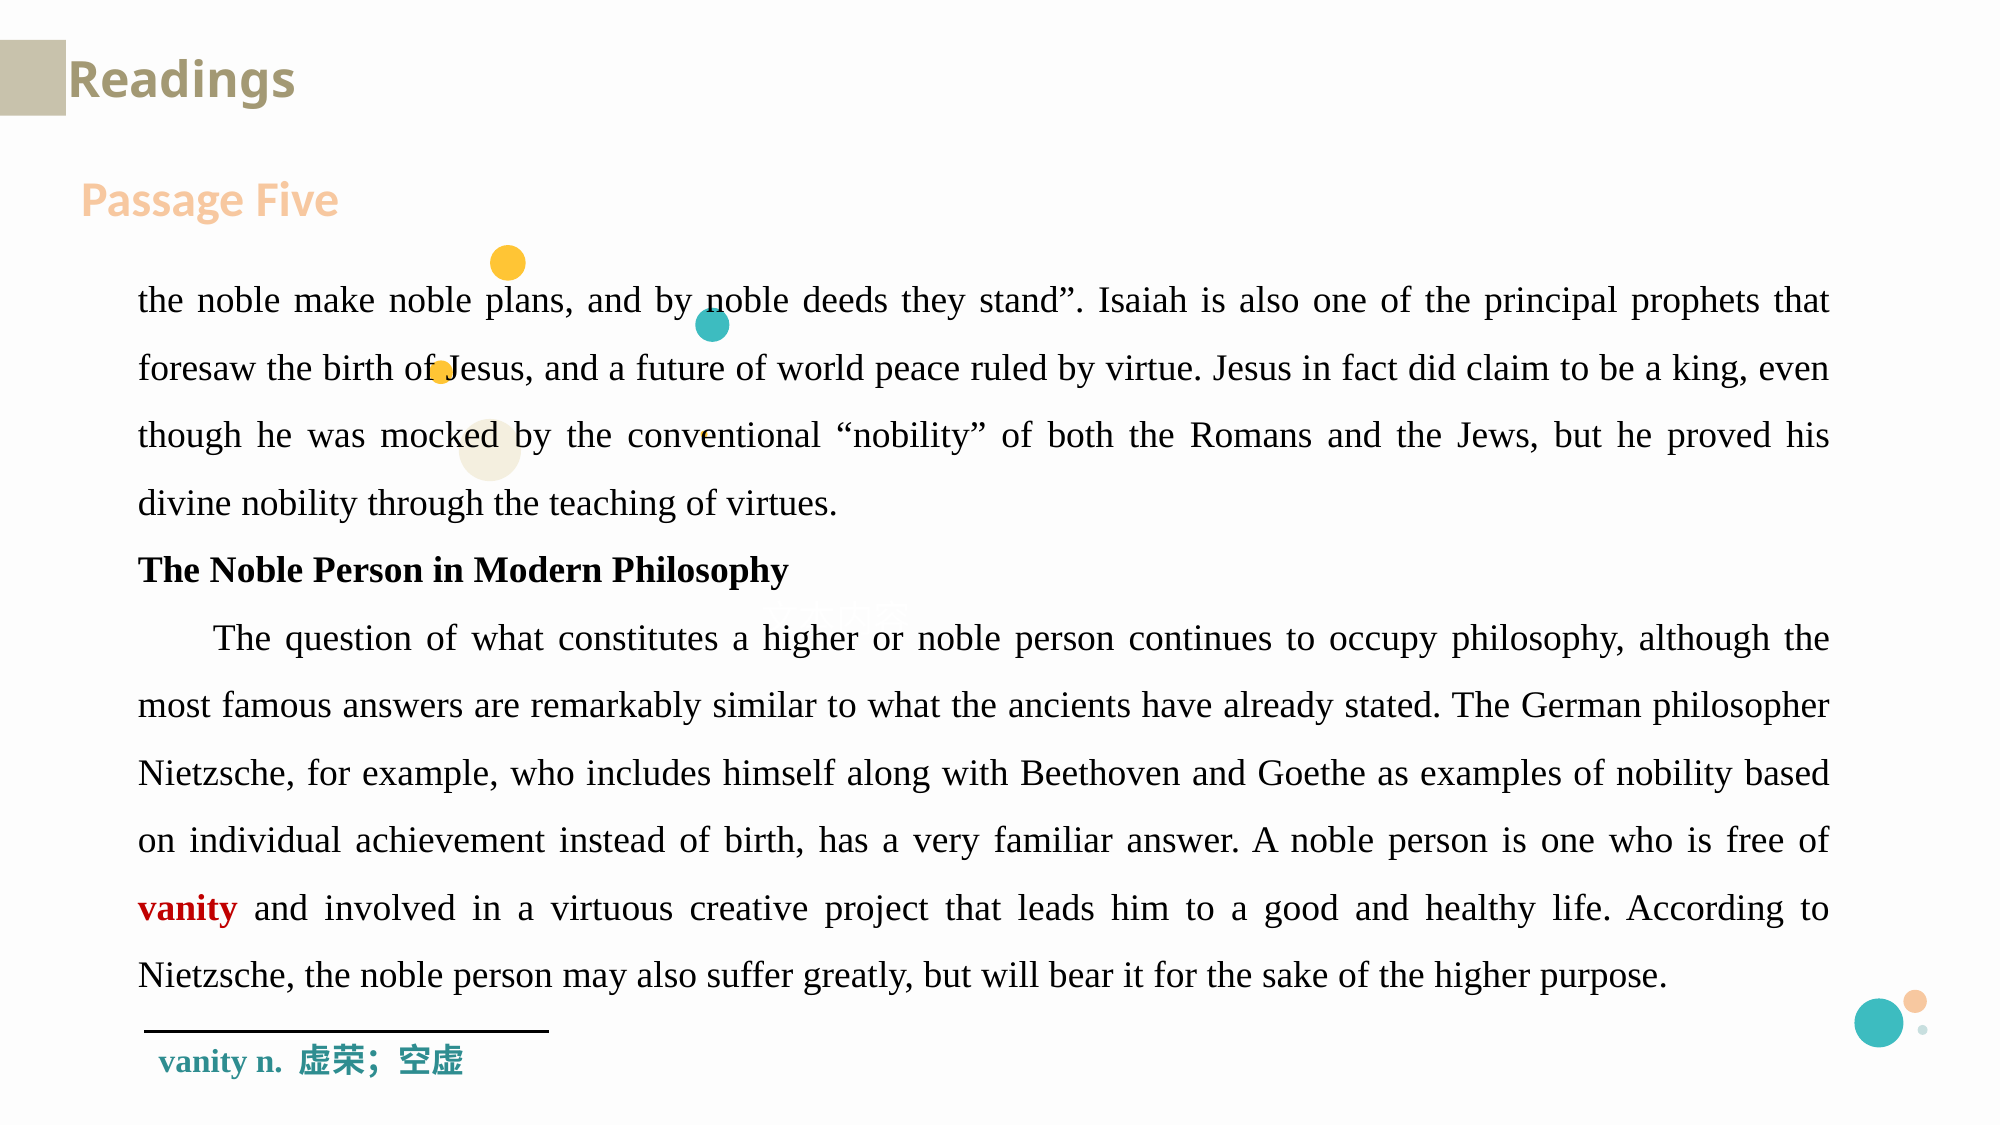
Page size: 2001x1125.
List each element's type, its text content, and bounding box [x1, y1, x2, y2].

text_box Readings [52, 39, 311, 115]
text_box [0, 39, 67, 117]
text_box vanity n. 虚荣；空虚 [144, 1031, 1977, 1087]
text_box Passage Five [66, 158, 930, 234]
text_box the noble make noble plans, and by noble deeds they stand”. Isaiah is also one of the principal prophets that foresaw the birth of Jesus, and a future of world peace ruled by virtue. Jesus in fact did claim to be a king, even though he was mocked by the conventional “nobility” of both the Romans and the Jews, but he proved his divine nobility through the teaching of virtues. The Noble Person in Modern Philosophy The question of what constitutes a higher or noble person continues to occupy philosophy, although the most famous answers are remarkably similar to what the ancients have already stated. The German philosopher Nietzsche, for example, who includes himself along with Beethoven and Goethe as examples of nobility based on individual achievement instead of birth, has a very familiar answer. A noble person is one who is free of vanity and involved in a virtuous creative project that leads him to a good and healthy life. According to Nietzsche, the noble person may also suffer greatly, but will bear it for the sake of the higher purpose. [123, 245, 1848, 1003]
